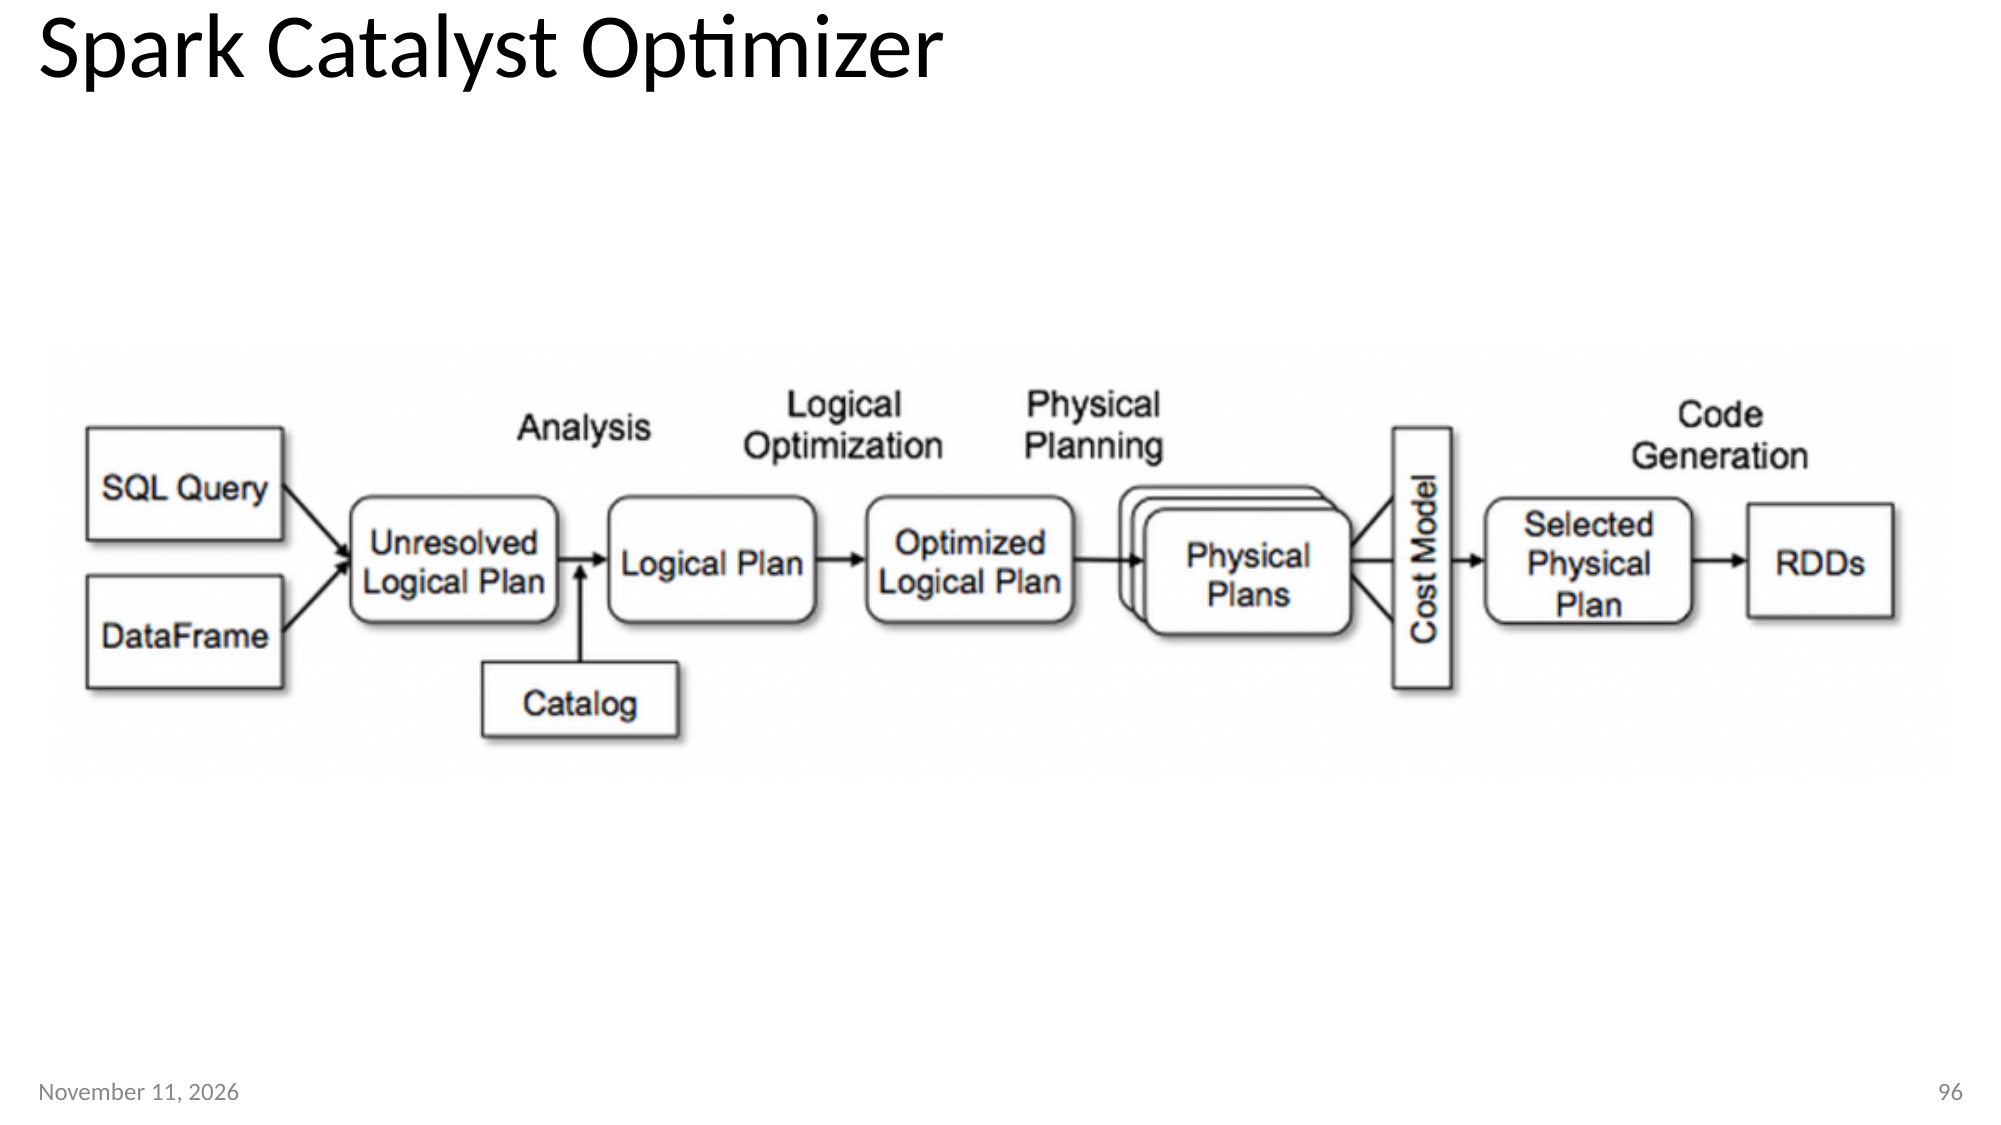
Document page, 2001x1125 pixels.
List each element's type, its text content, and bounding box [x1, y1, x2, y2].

picture [49, 344, 1951, 781]
title Spark Catalyst Optimizer [23, 0, 1979, 96]
slide_number 96 [1859, 1060, 1979, 1121]
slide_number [23, 1060, 474, 1121]
